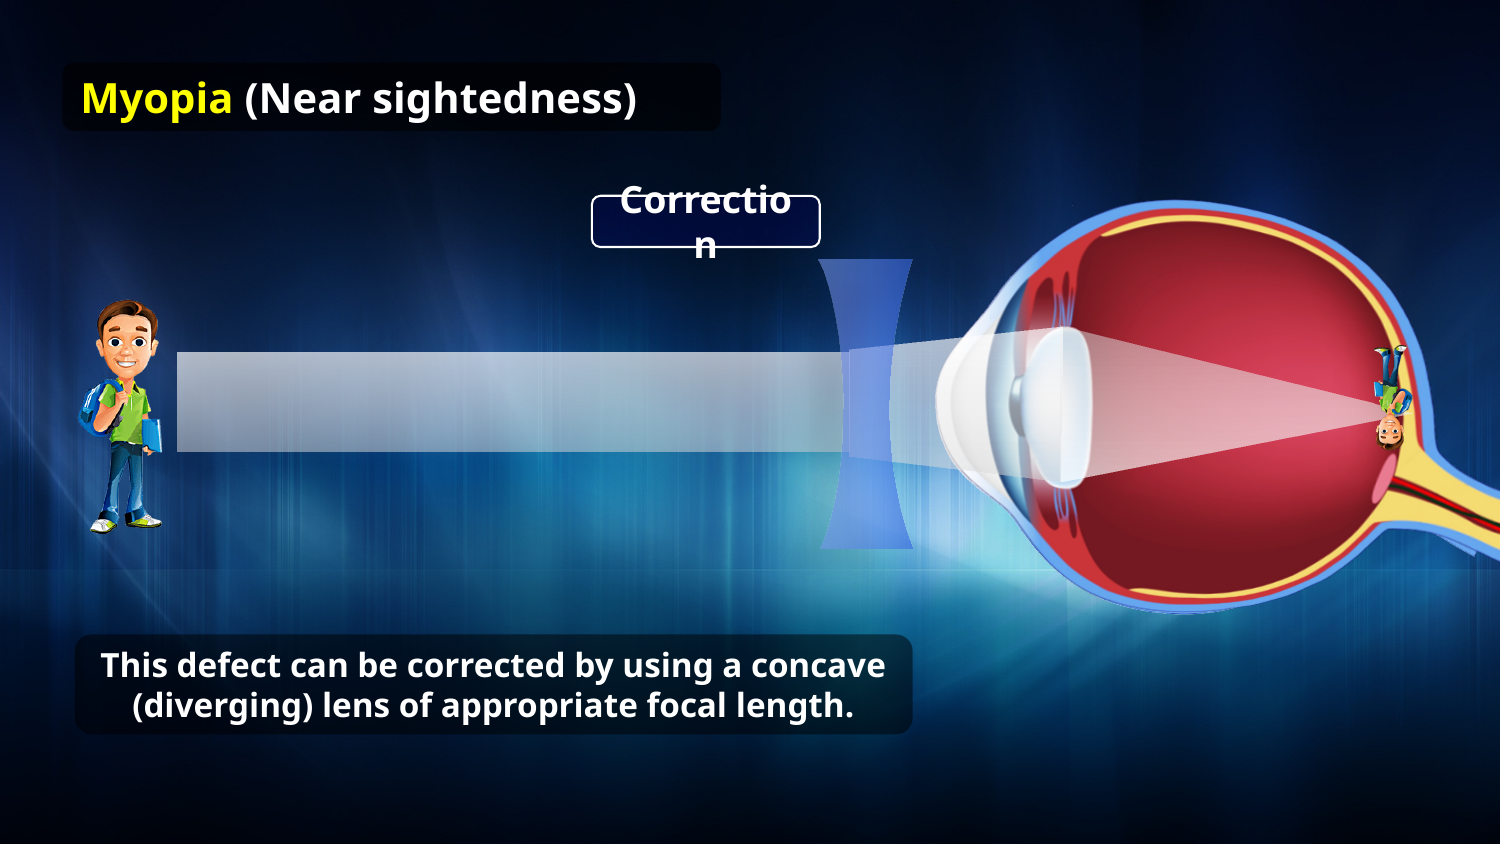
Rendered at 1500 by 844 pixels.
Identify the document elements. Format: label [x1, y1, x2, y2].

text_box [917, 324, 1413, 482]
picture [0, 0, 1500, 844]
text_box [817, 259, 913, 550]
text_box [176, 324, 812, 482]
